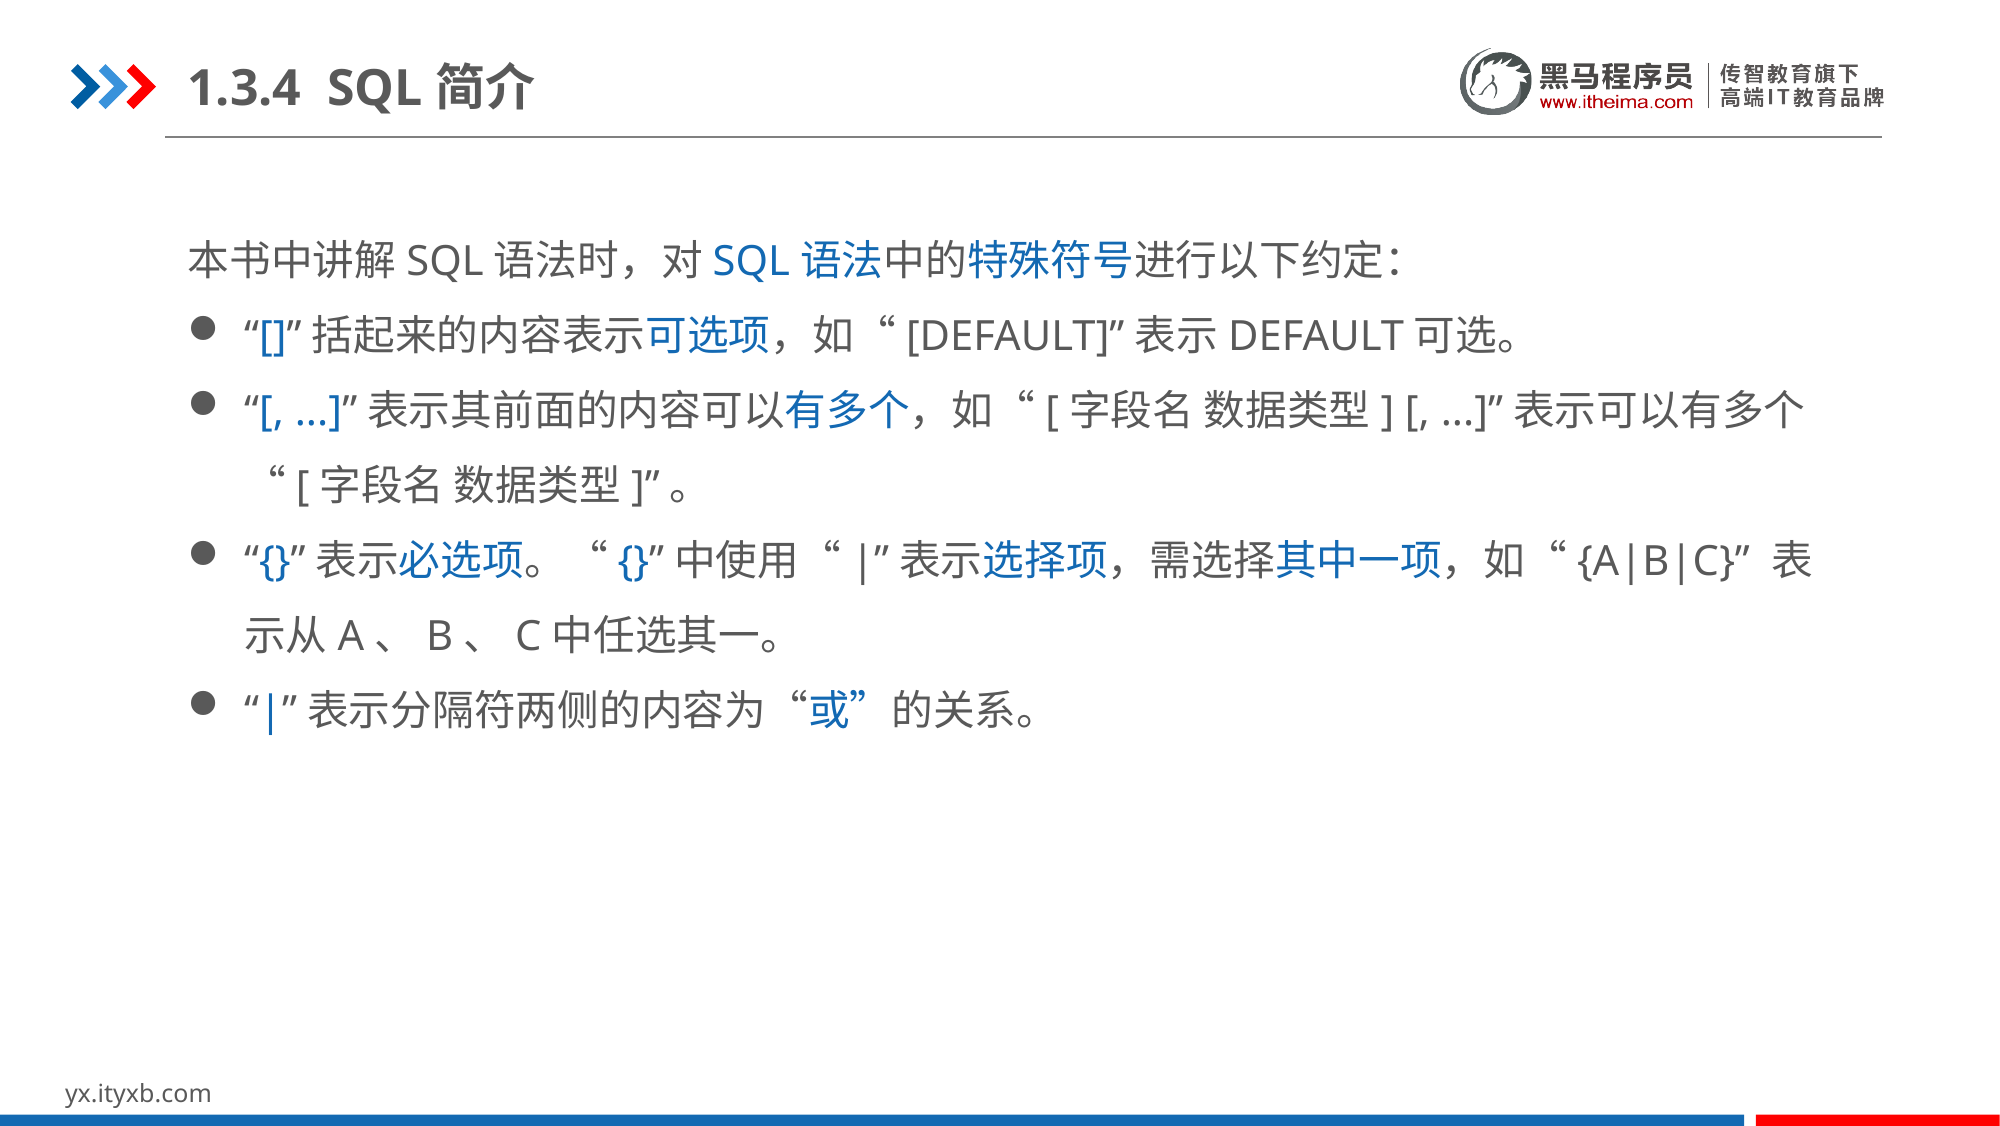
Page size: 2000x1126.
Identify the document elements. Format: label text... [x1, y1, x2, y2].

text_box 1.3.4 SQL简介 [187, 43, 1047, 127]
picture [1460, 48, 1887, 115]
text_box 本书中讲解SQL语法时，对SQL语法中的特殊符号进行以下约定： “[]”括起来的内容表示可选项，如“[DEFAULT]”表示DEFAULT可选。 “[, ...]”表示其前面的内容可以有多个，如“[字段名 数据类型] [, ...]”表示可以有多个“[字段名 数据类型]”。 “{}”表示必选项。“{}”中使用“|”表示选择项，需选择其中一项，如“{A|B|C}” 表示从A、B、C中任选其一。 “|”表示分隔符两侧的内容为“或”的关系。 [173, 201, 1863, 741]
